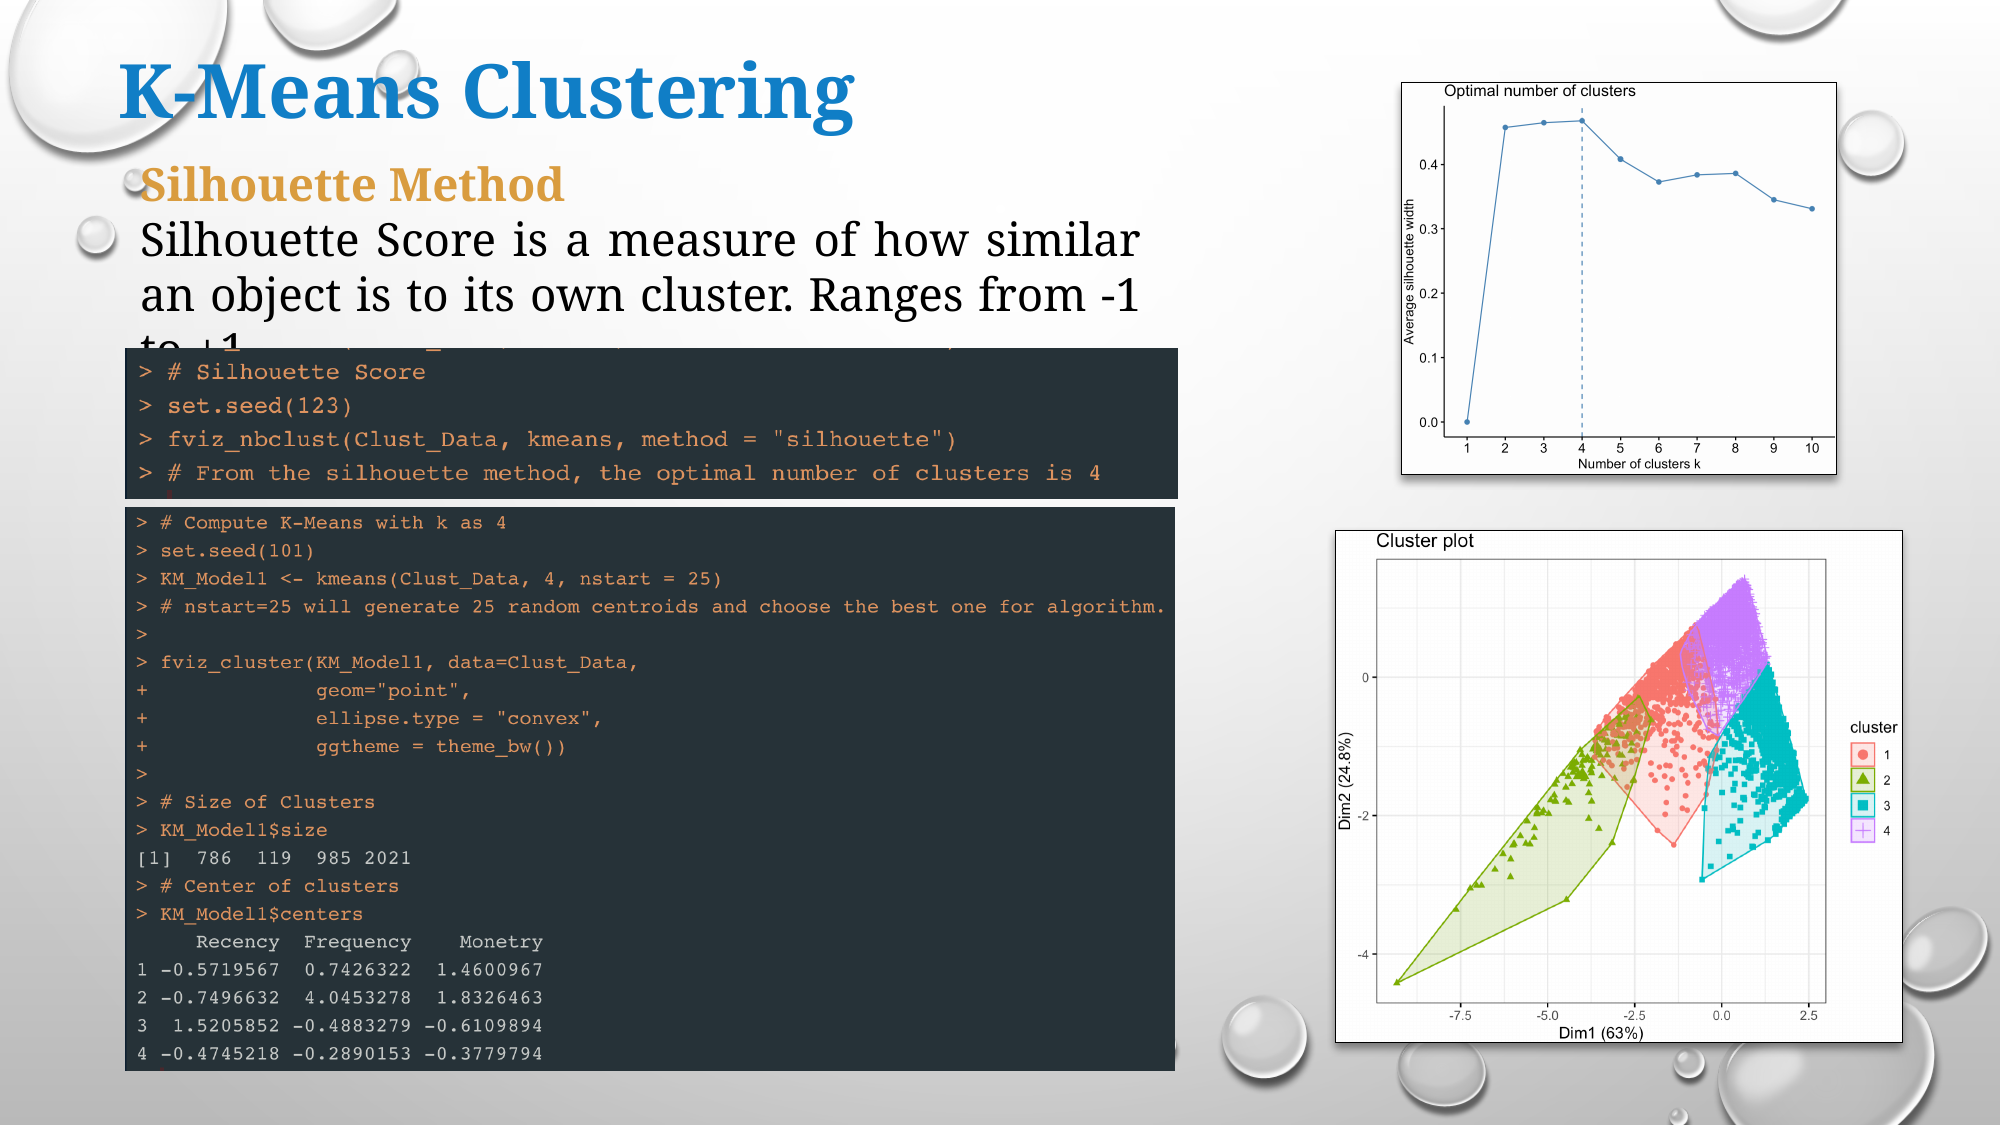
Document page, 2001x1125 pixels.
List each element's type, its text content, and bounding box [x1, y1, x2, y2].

picture [0, 0, 2000, 1125]
text_box K-Means Clustering [84, 35, 1536, 141]
text_box Silhouette Method Silhouette Score is a measure of how similar an object is to its own cluster. Ranges from -1 to +1 [125, 148, 1157, 347]
